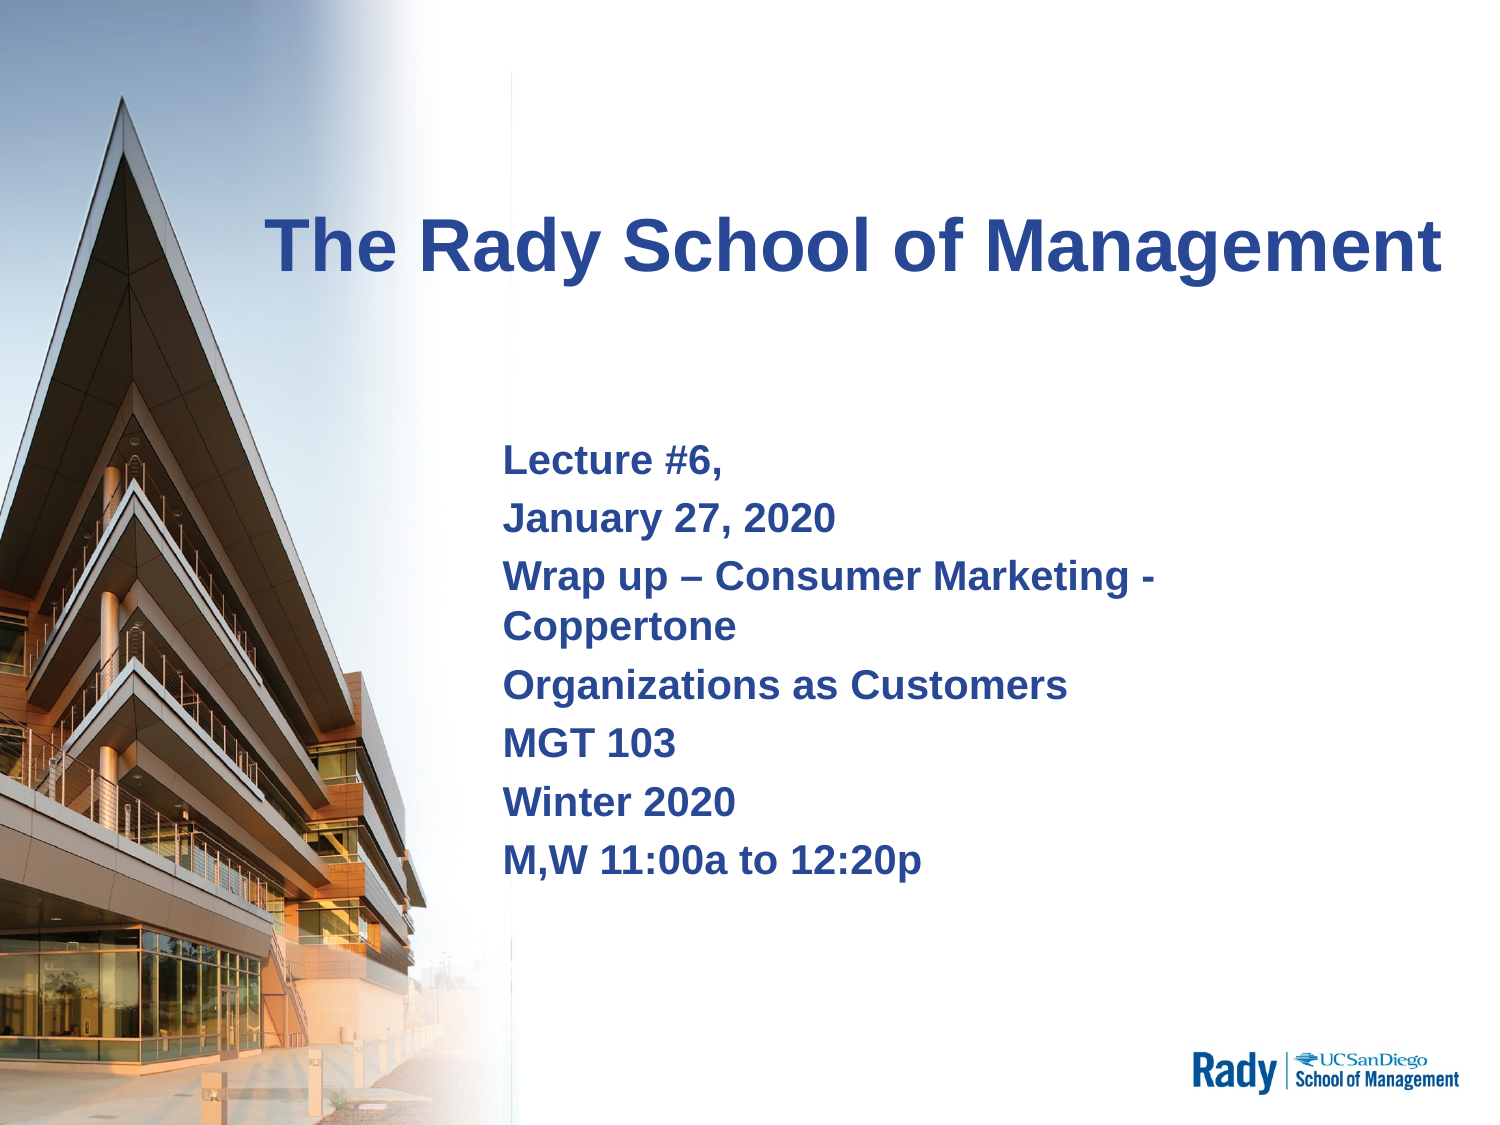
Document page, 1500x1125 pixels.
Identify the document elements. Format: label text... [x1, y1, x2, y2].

subtitle Lecture #6, January 27, 2020 Wrap up – Consumer Marketing - Coppertone Organizations as Customers MGT 103 Winter 2020 M,W 11:00a to 12:20p [487, 424, 1338, 651]
title The Rady School of Management [249, 112, 1500, 451]
picture [1187, 1044, 1463, 1101]
picture [0, 0, 519, 1125]
